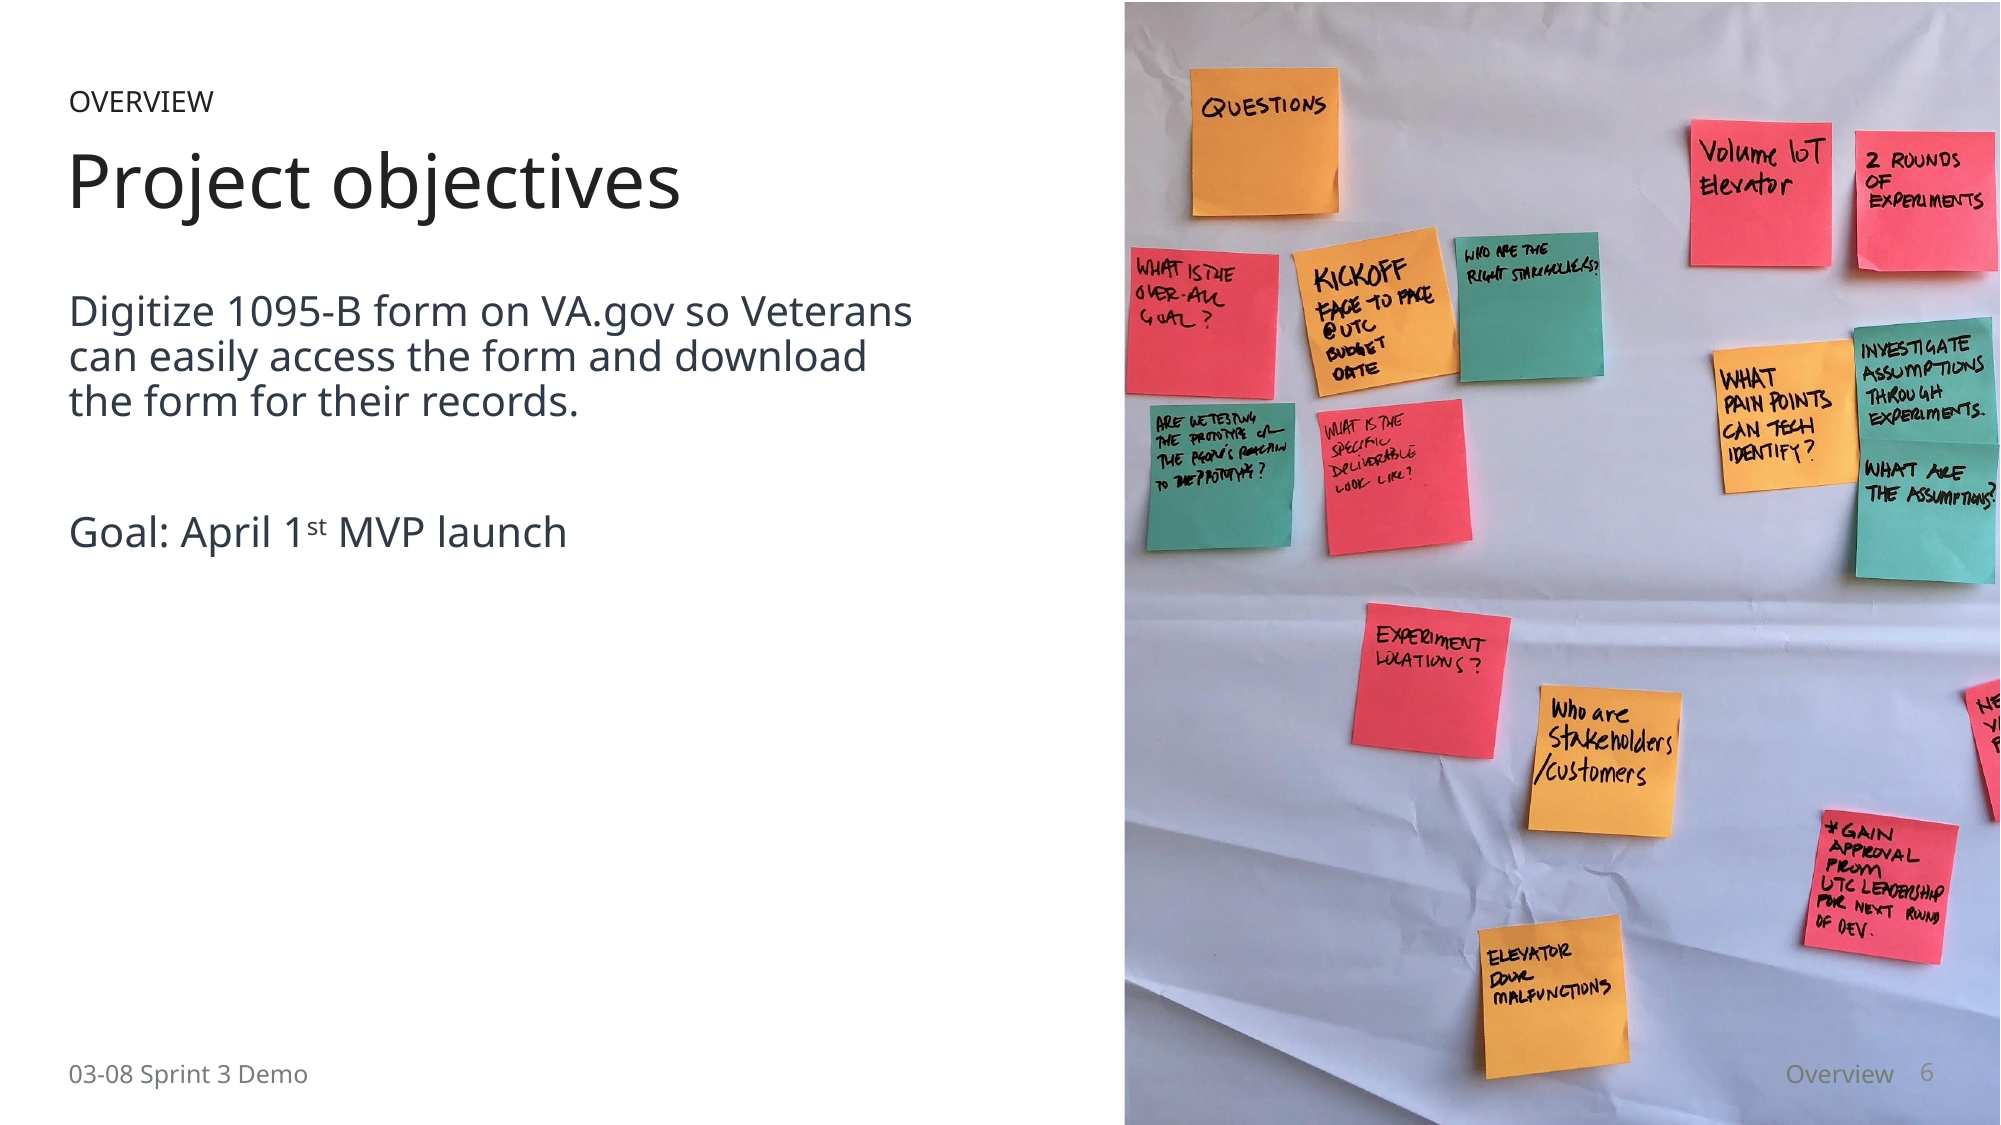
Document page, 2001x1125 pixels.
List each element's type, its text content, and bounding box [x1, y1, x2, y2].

text_box 03-08 Sprint 3 Demo [68, 1051, 516, 1097]
picture [1124, 2, 2000, 1125]
list Digitize 1095-B form on VA.gov so Veterans can easily access the form and download the form for their records. Goal: April 1st MVP launch [53, 282, 930, 997]
list OVERVIEW [53, 79, 751, 140]
title Project objectives [51, 136, 1119, 259]
